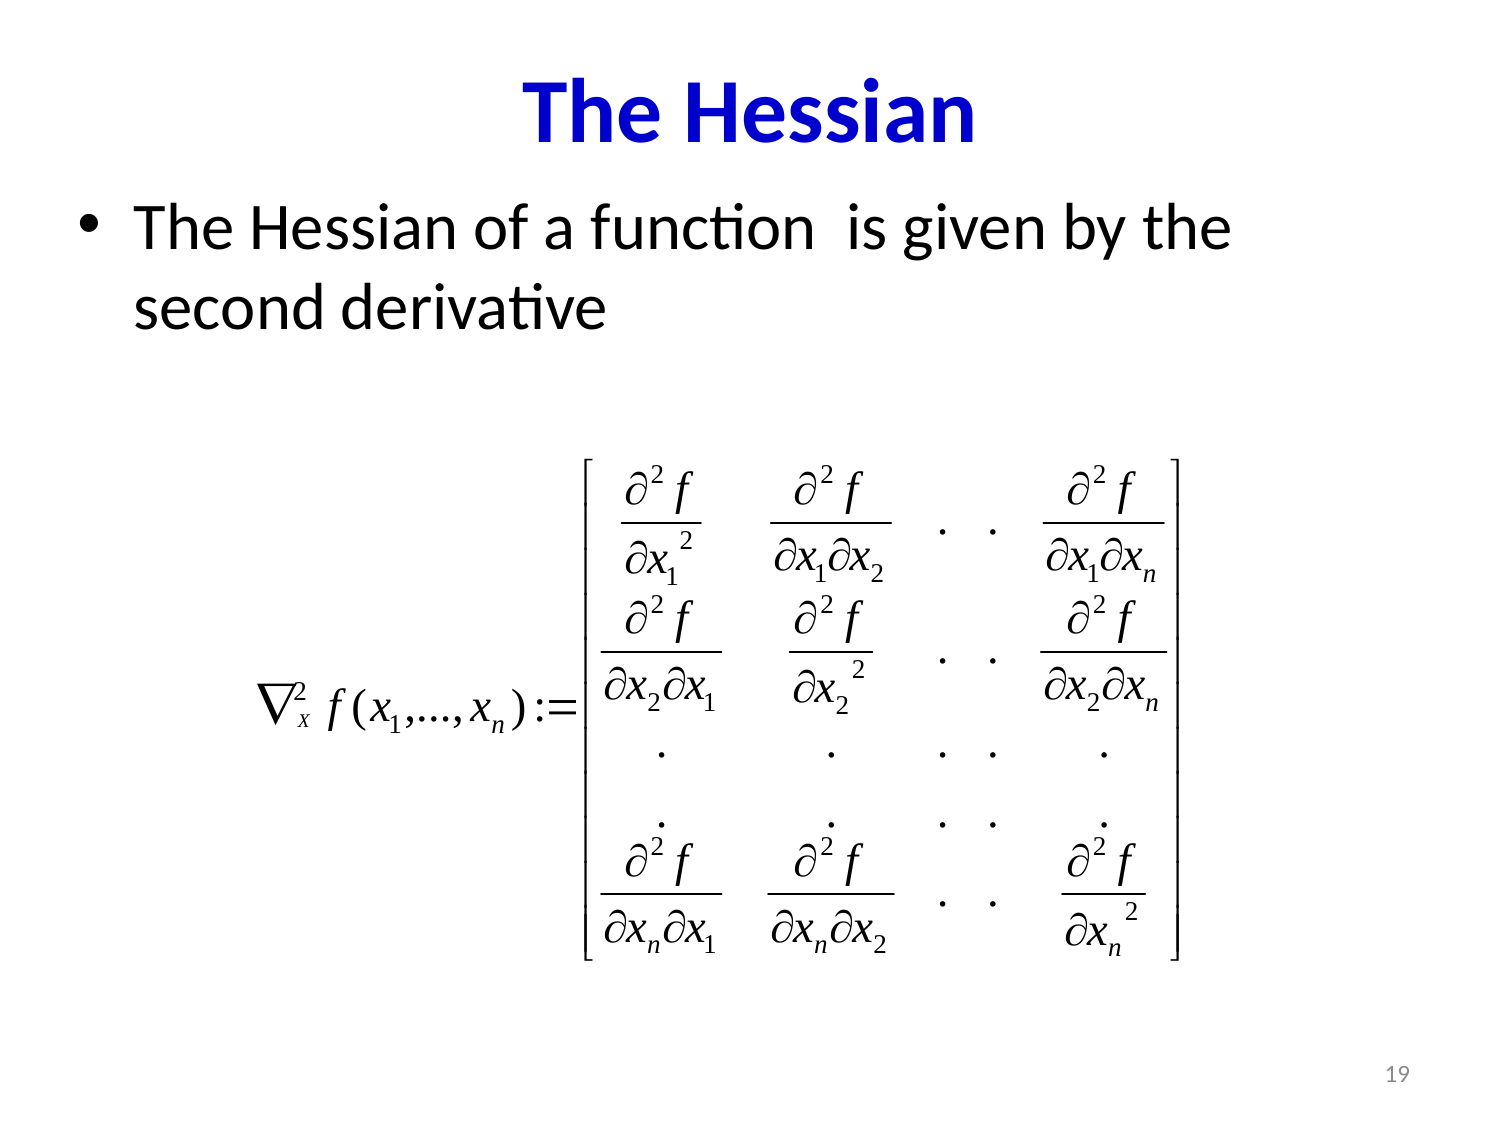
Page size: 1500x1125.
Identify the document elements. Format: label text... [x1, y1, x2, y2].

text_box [251, 449, 1196, 971]
slide_number 19 [1074, 1042, 1425, 1103]
title The Hessian [75, 12, 1425, 200]
